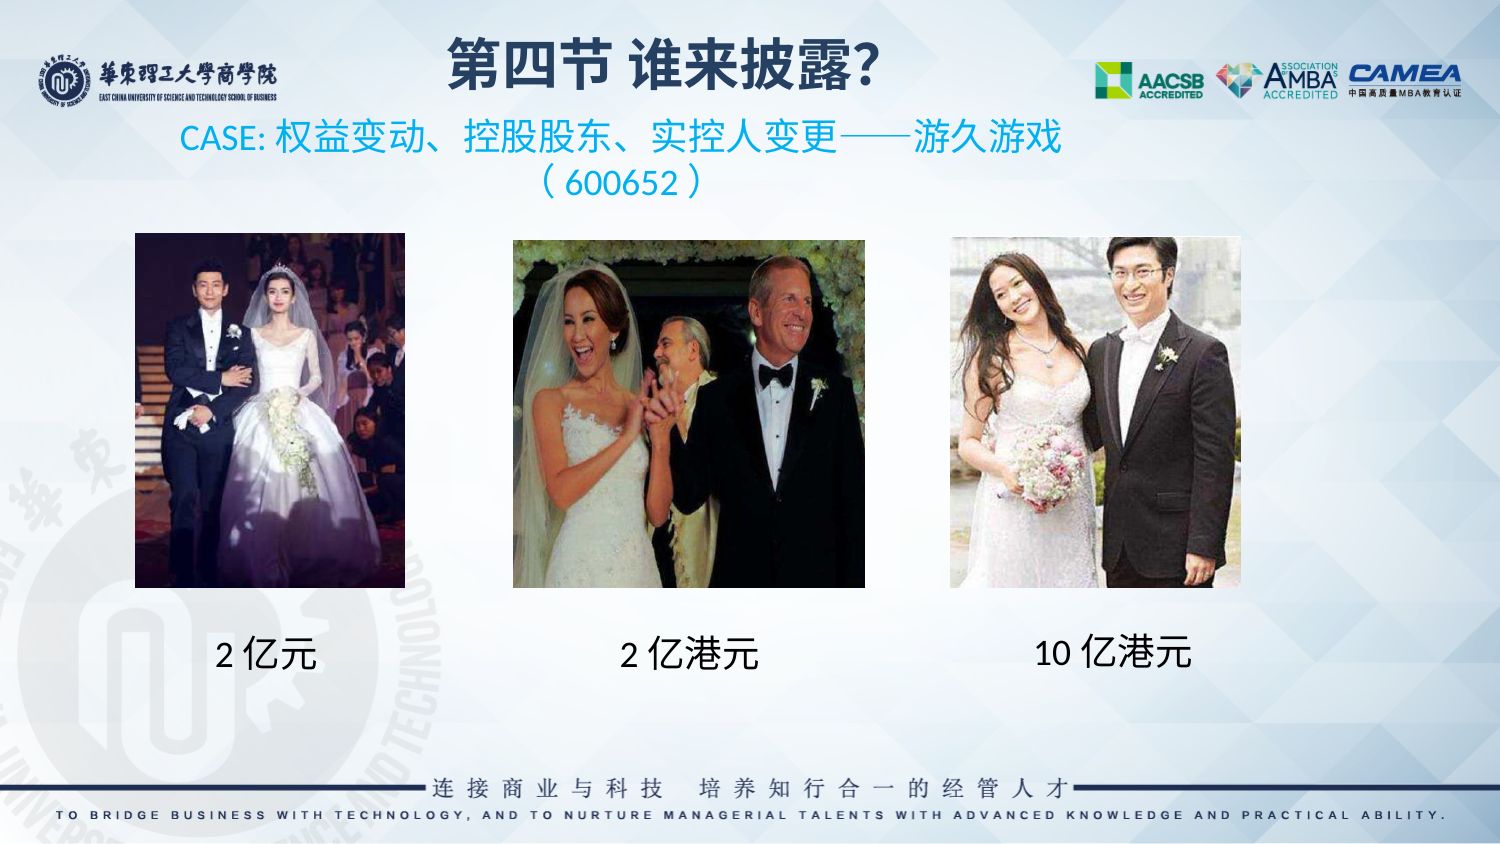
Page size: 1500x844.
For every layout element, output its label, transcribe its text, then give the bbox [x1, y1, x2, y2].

title CASE:权益变动、控股股东、实控人变更——游久游戏（600652） [76, 87, 1167, 228]
picture [0, 0, 1500, 844]
text_box 2亿元 [200, 622, 333, 683]
text_box 2亿港元 [604, 622, 775, 683]
text_box 10亿港元 [1018, 620, 1208, 680]
text_box 第四节 谁来披露？ [430, 17, 1350, 104]
